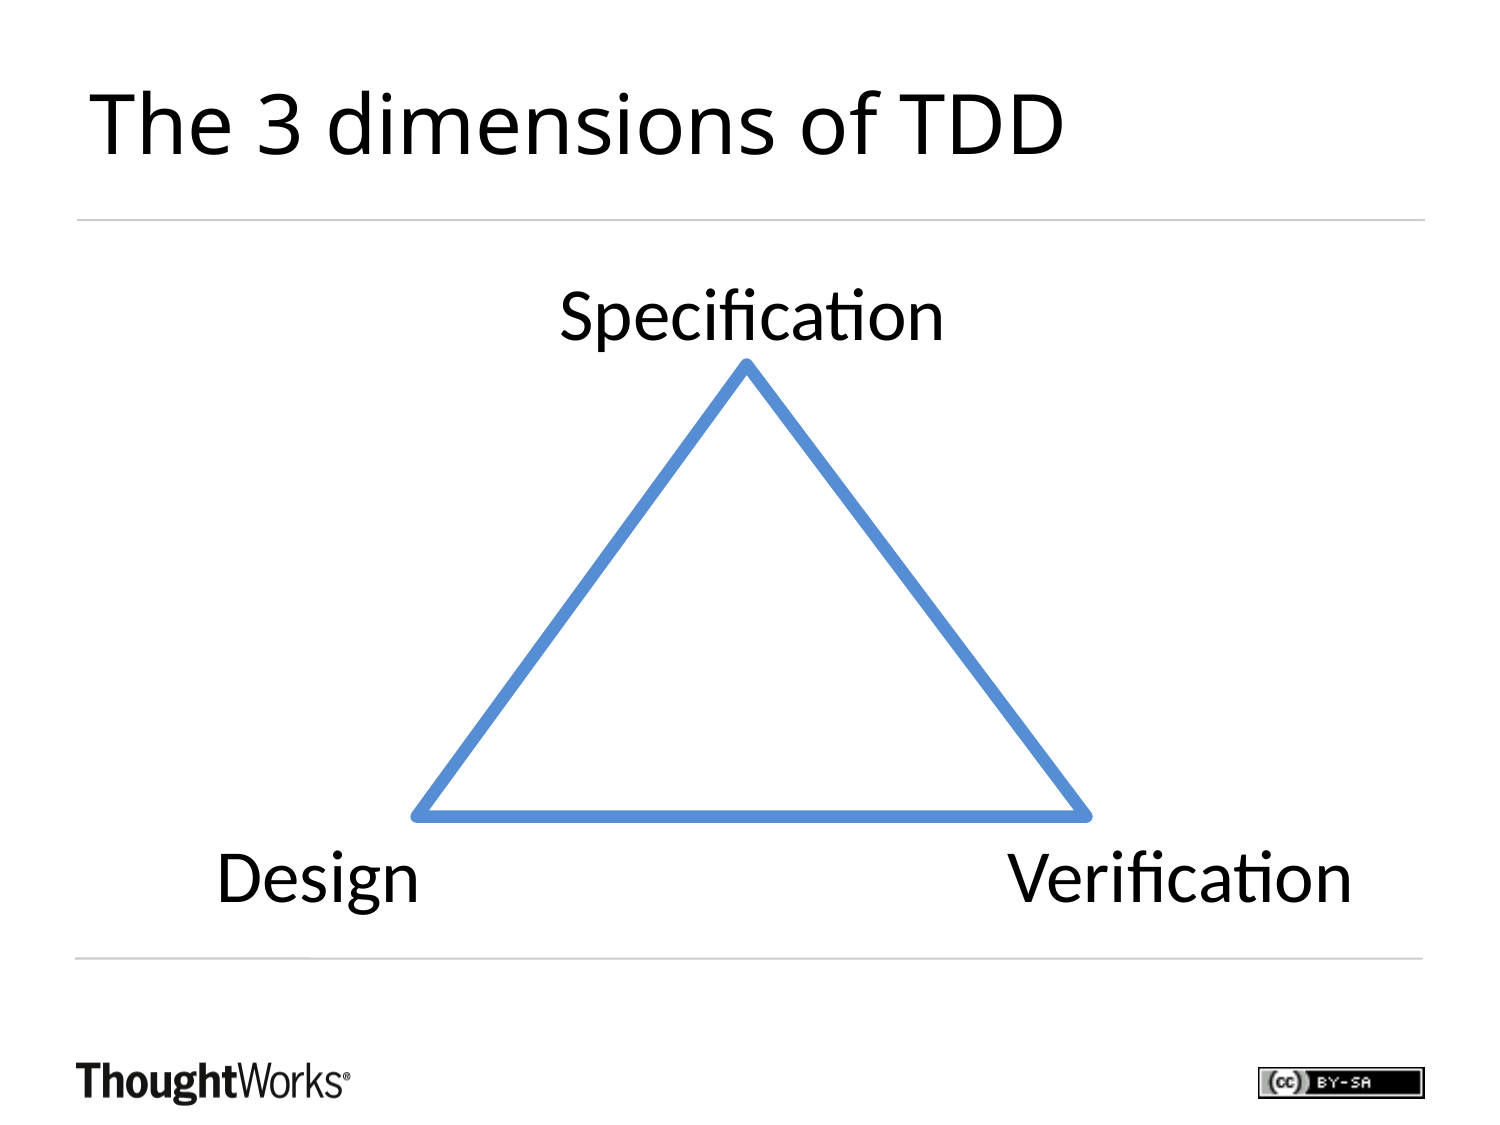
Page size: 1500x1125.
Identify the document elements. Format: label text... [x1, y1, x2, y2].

text_box Design [75, 820, 563, 926]
picture [1258, 1067, 1425, 1099]
picture [75, 1062, 351, 1106]
text_box The 3 dimensions of TDD [75, 45, 1425, 197]
text_box Verification [937, 820, 1425, 926]
text_box [416, 364, 1087, 817]
text_box Specification [508, 258, 997, 364]
